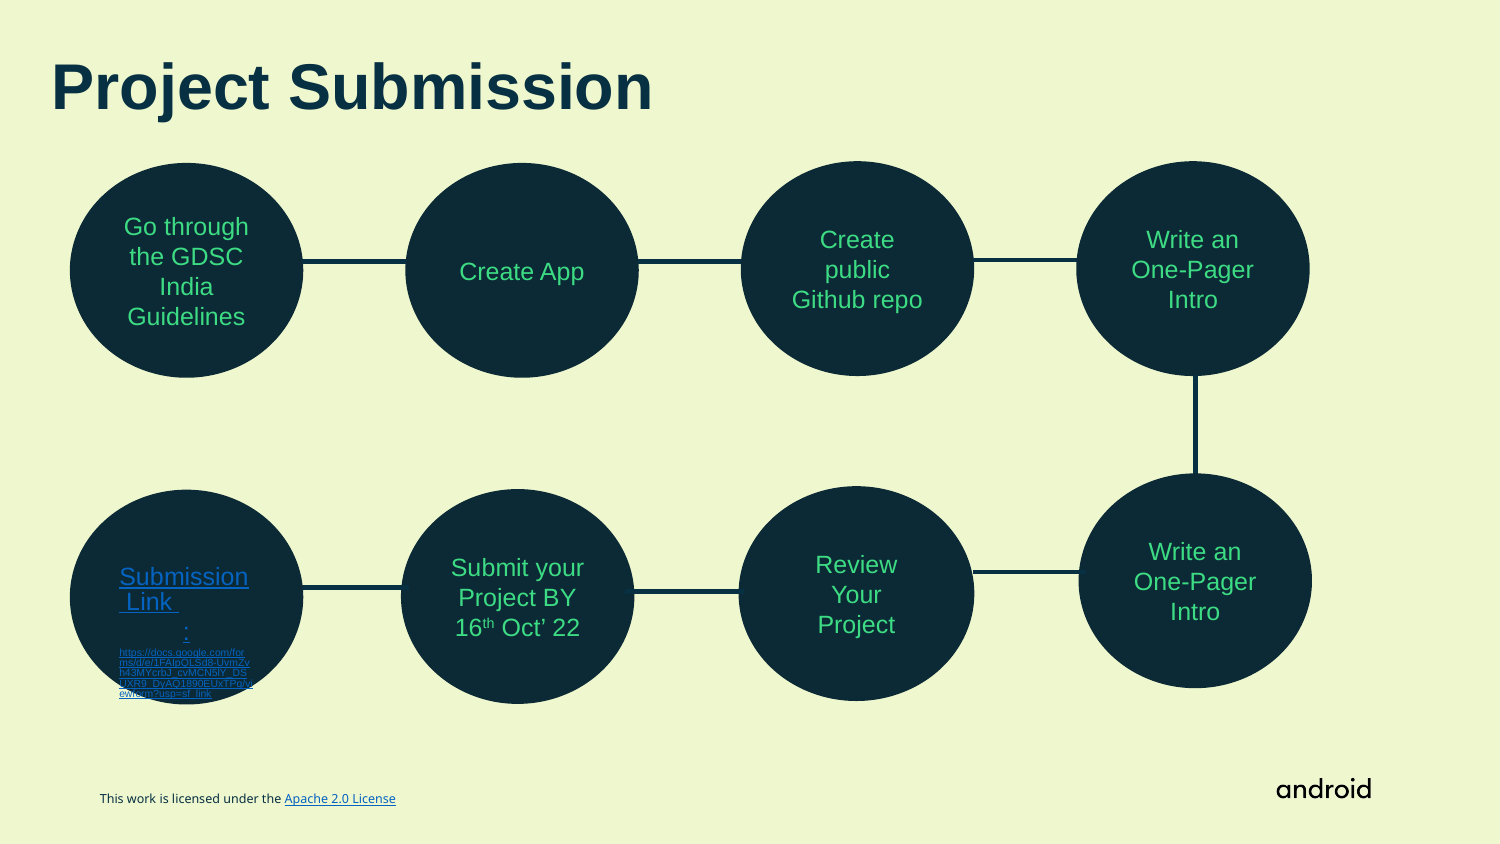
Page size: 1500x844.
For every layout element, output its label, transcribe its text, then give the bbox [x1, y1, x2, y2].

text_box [972, 474, 1312, 688]
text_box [70, 163, 407, 377]
title Project Submission [36, 30, 1394, 111]
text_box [741, 161, 1075, 376]
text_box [1077, 161, 1309, 472]
text_box Submission Link : https://docs.google.com/forms/d/e/1FAIpQLSd8-UvmZvh43MYcrbJ_cvMCN5lY_DSUXR9_DyAQ1890EUxTPg/viewform?usp=sf_link [68, 488, 296, 706]
picture [1272, 771, 1376, 804]
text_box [302, 489, 621, 704]
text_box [407, 163, 738, 377]
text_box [625, 486, 974, 701]
